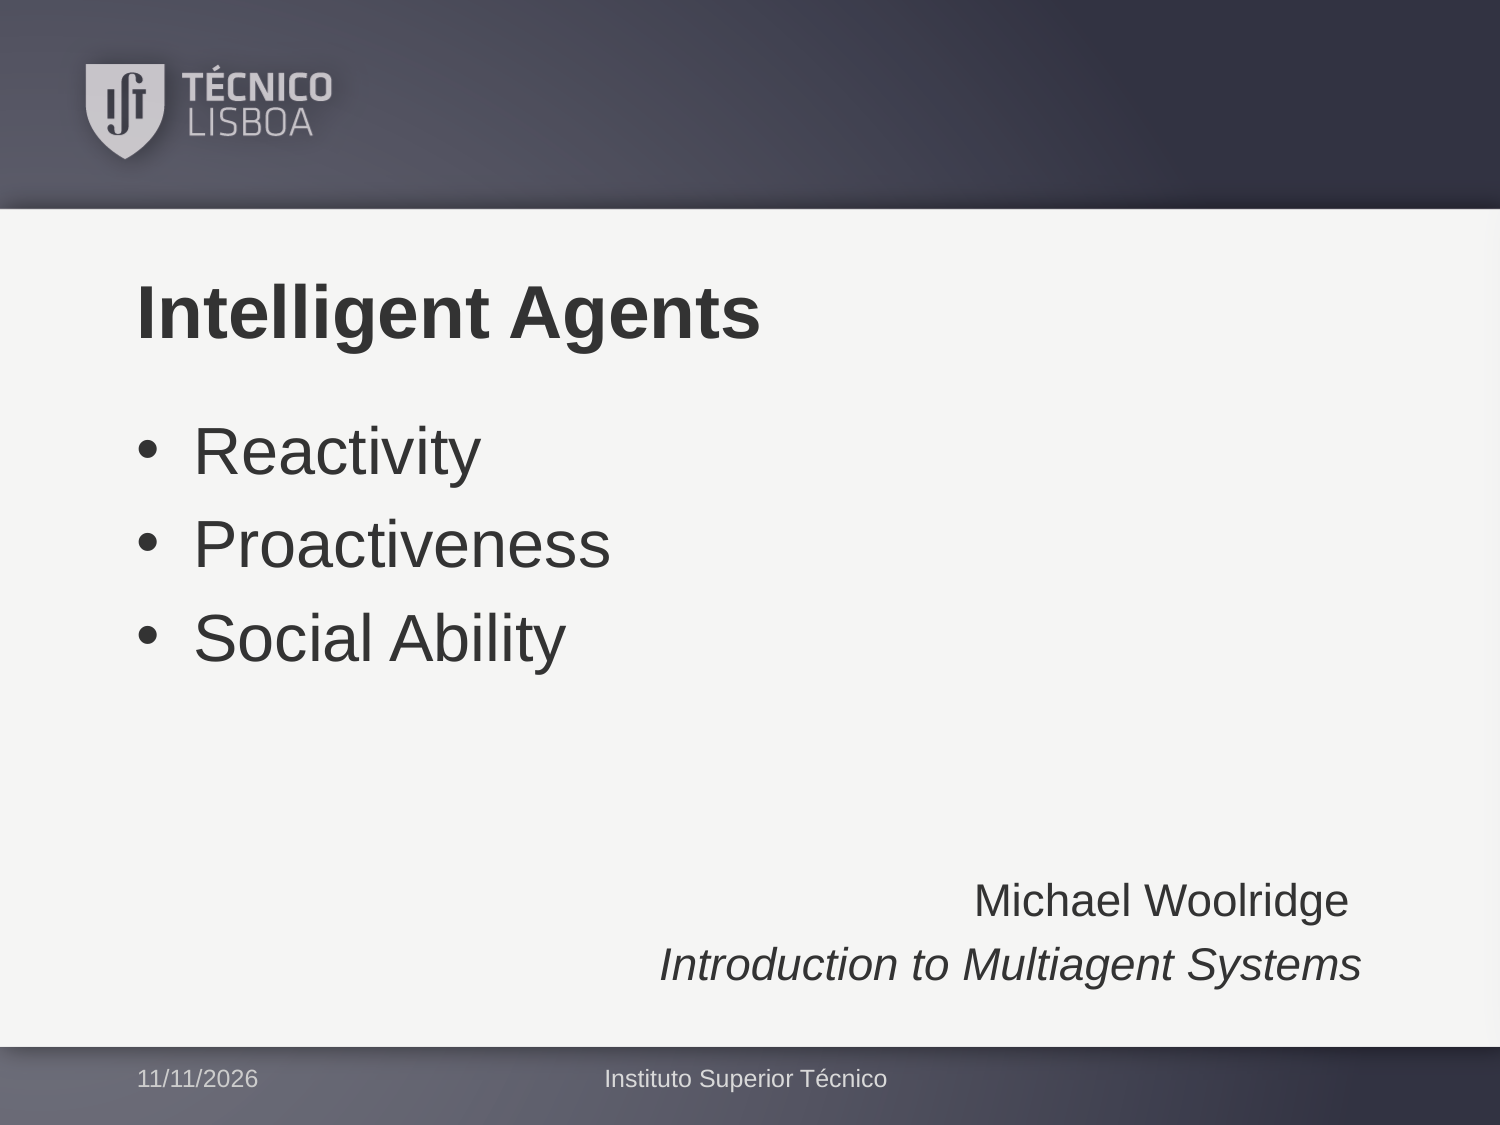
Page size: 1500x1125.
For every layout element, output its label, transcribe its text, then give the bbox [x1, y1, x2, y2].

title Intelligent Agents [121, 237, 1378, 381]
picture [0, 0, 1500, 1125]
footer Instituto Superior Técnico [512, 1052, 988, 1103]
list Reactivity Proactiveness Social Ability Michael Woolridge Introduction to Multiagent Systems [121, 400, 1378, 1005]
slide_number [121, 1052, 425, 1103]
